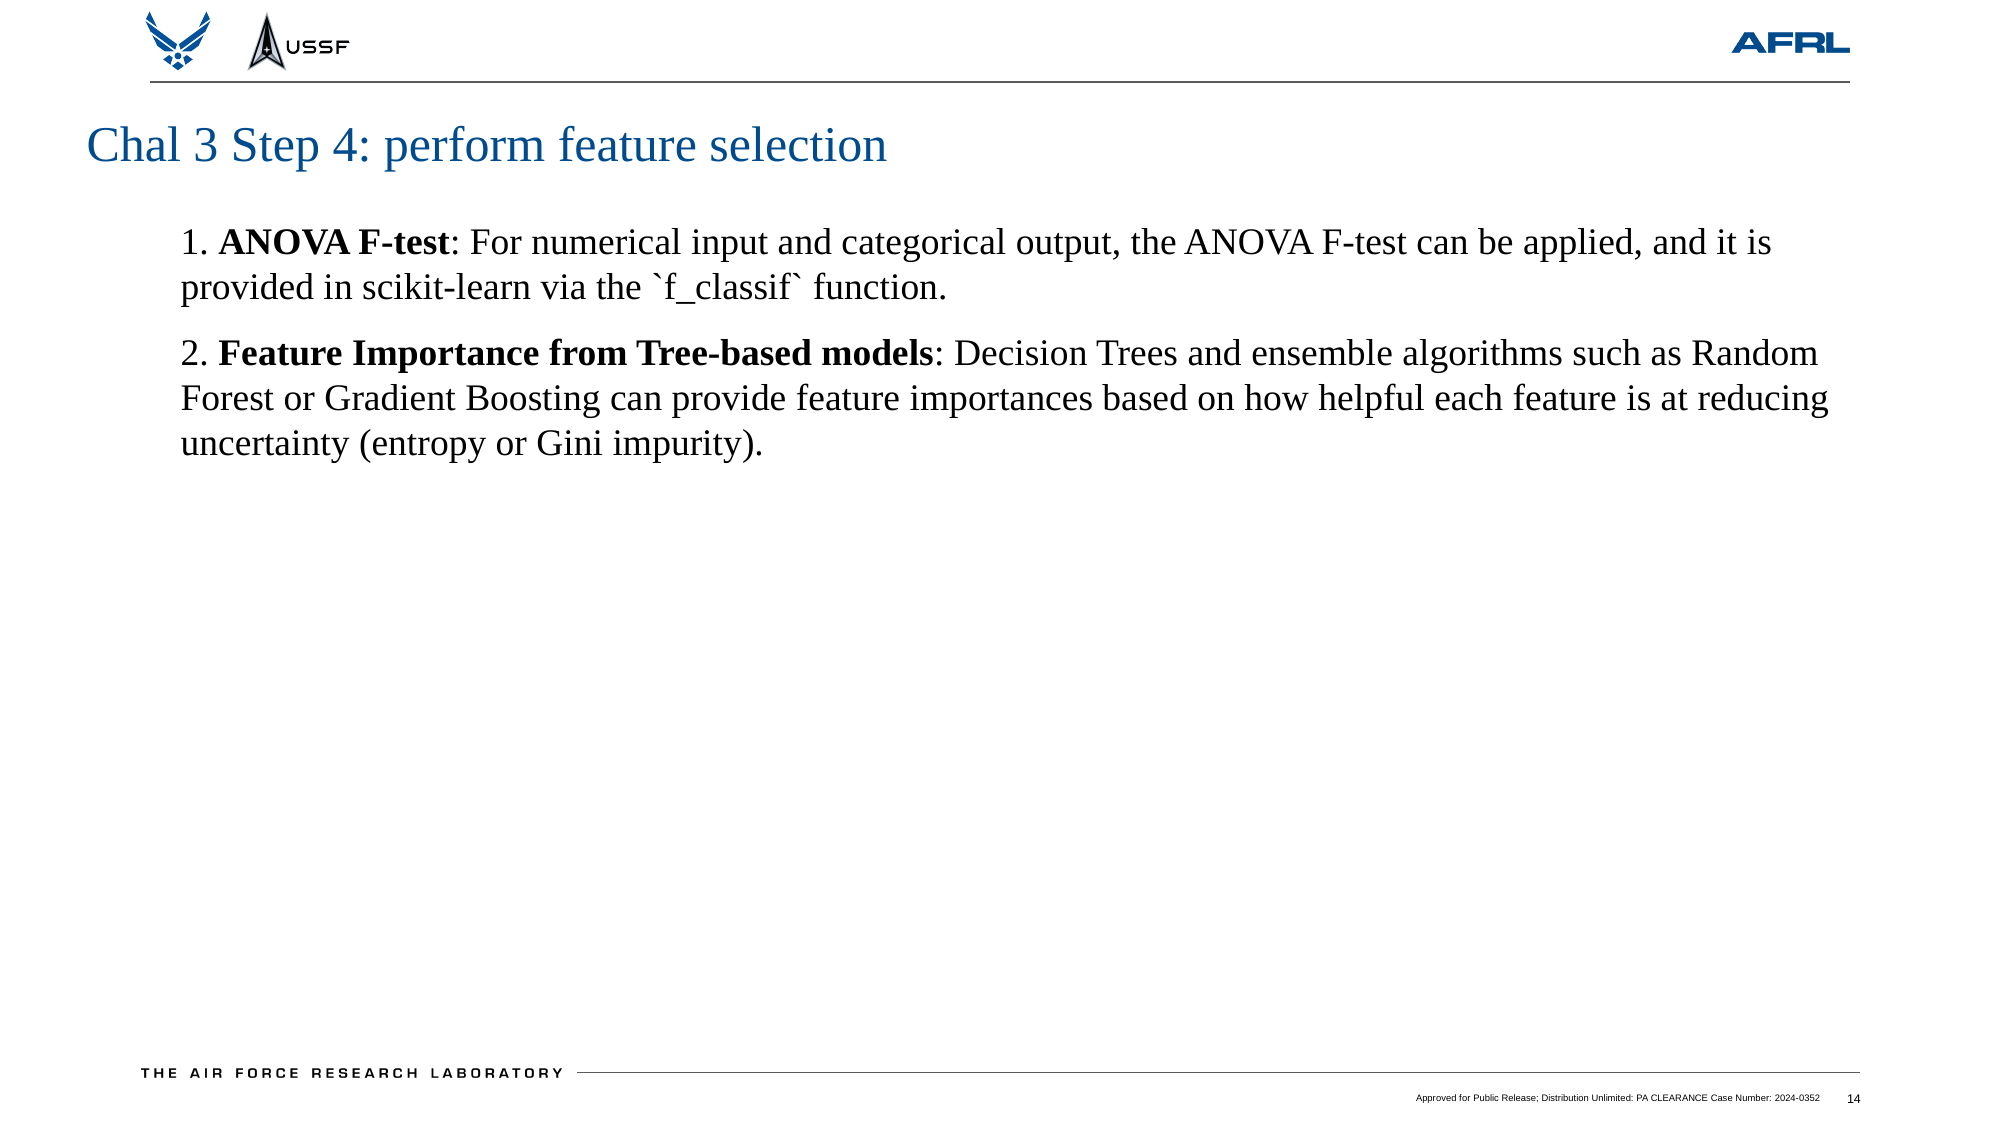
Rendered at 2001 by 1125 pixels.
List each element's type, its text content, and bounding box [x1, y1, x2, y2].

picture [1731, 32, 1850, 53]
picture [144, 11, 212, 73]
title Chal 3 Step 4: perform feature selection [71, 92, 1797, 198]
list 1. ANOVA F-test: For numerical input and categorical output, the ANOVA F-test can be applied, and it is provided in scikit-learn via the `f_classif` function. 2. Feature Importance from Tree-based models: Decision Trees and ensemble algorithms such as Random Forest or Gradient Boosting can provide feature importances based on how helpful each feature is at reducing uncertainty (entropy or Gini impurity). [165, 209, 1891, 1034]
picture [141, 1068, 562, 1078]
picture [247, 11, 350, 71]
list Approved for Public Release; Distribution Unlimited: PA CLEARANCE Case Number: 2024-0352 [1289, 1086, 1835, 1111]
